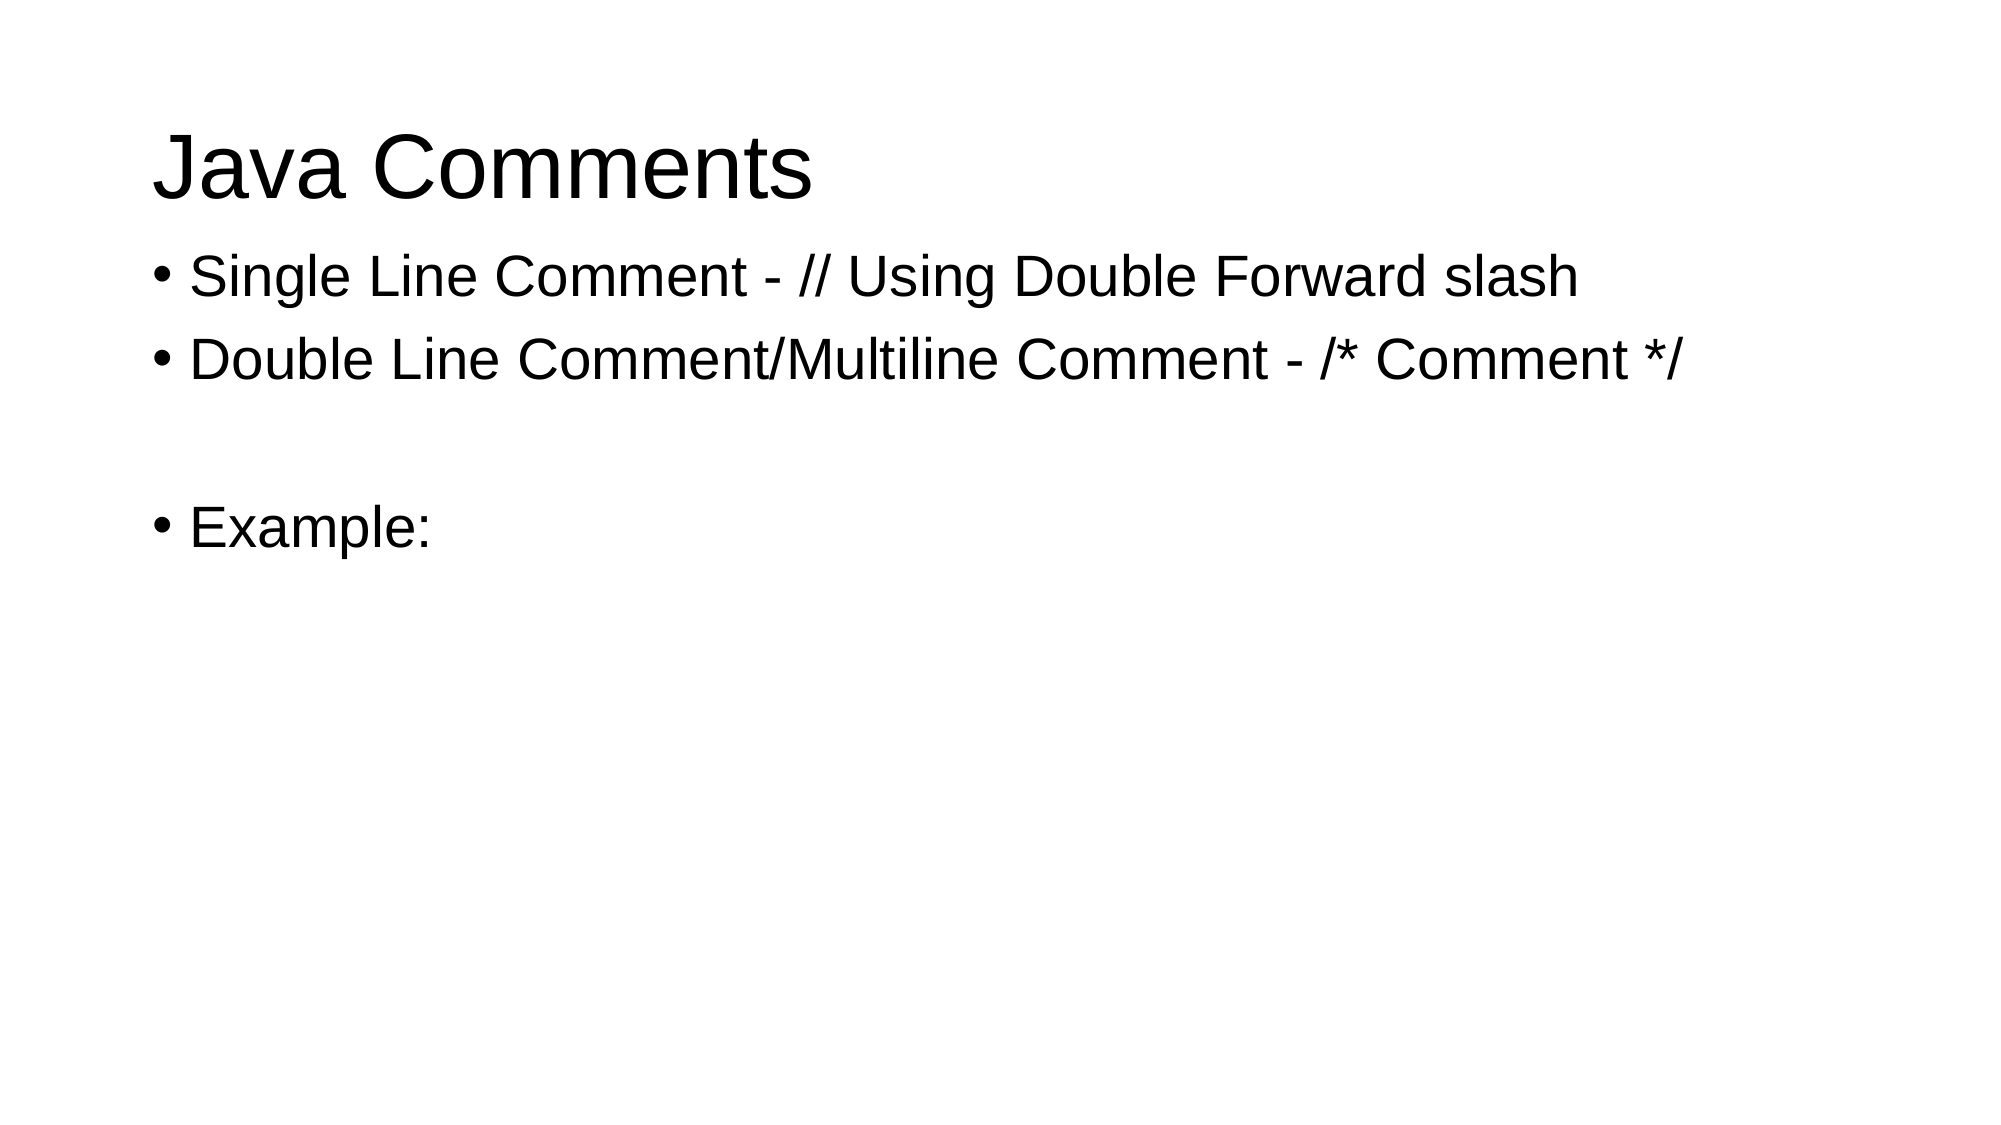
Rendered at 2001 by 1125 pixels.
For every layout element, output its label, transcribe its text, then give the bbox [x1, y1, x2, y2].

list Single Line Comment - // Using Double Forward slash Double Line Comment/Multiline Comment - /* Comment */ Example: [137, 238, 1863, 1050]
title Java Comments [137, 59, 1863, 238]
